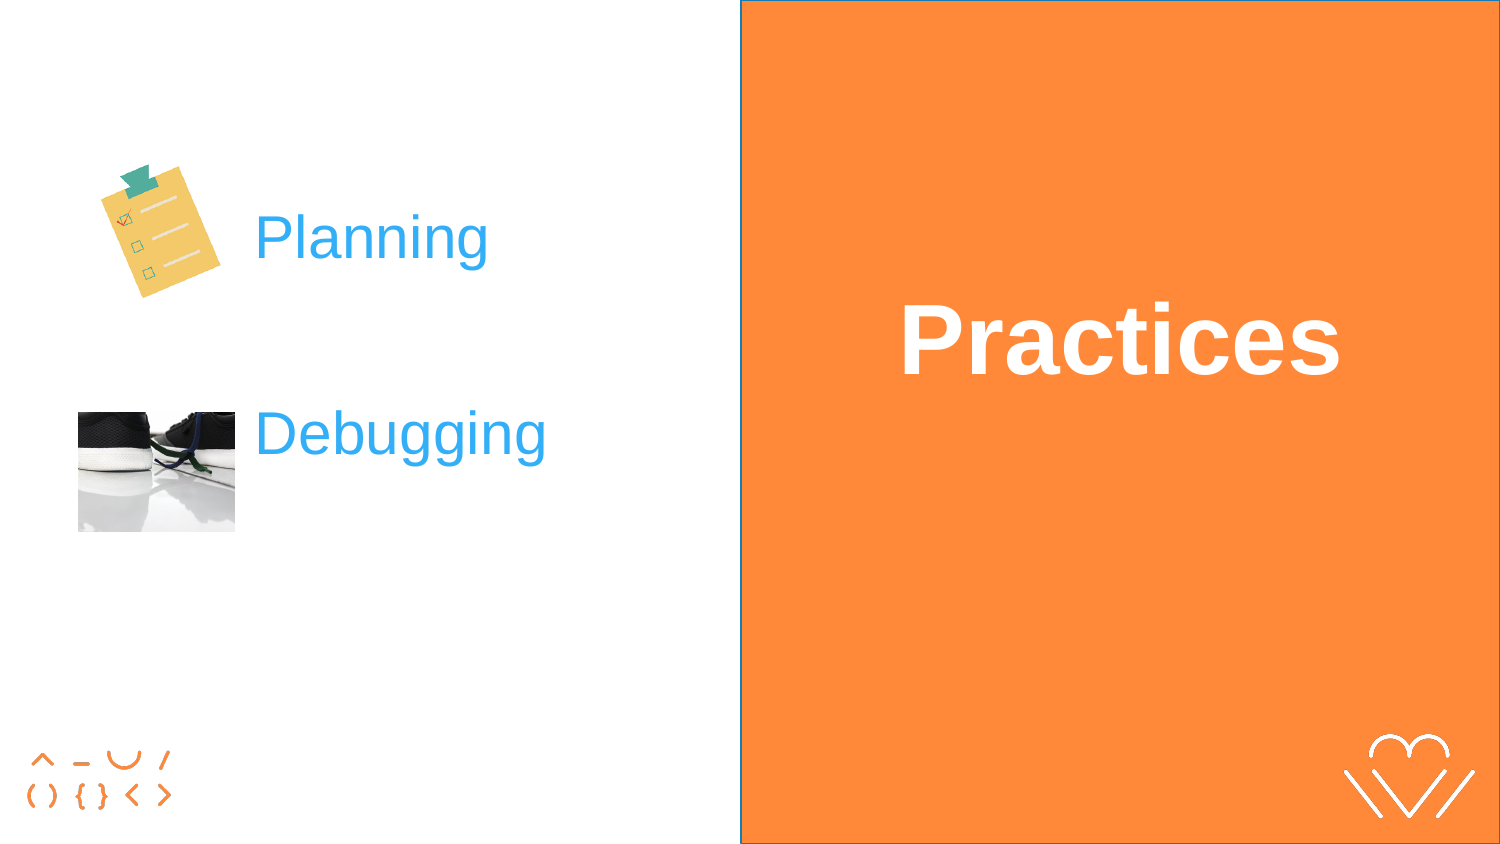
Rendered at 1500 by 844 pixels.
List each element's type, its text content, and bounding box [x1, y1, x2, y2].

picture [1323, 716, 1497, 844]
list Practices [855, 268, 1387, 445]
picture [78, 412, 235, 533]
picture [21, 745, 177, 815]
text_box Planning Debugging [241, 191, 698, 564]
picture [83, 151, 242, 310]
